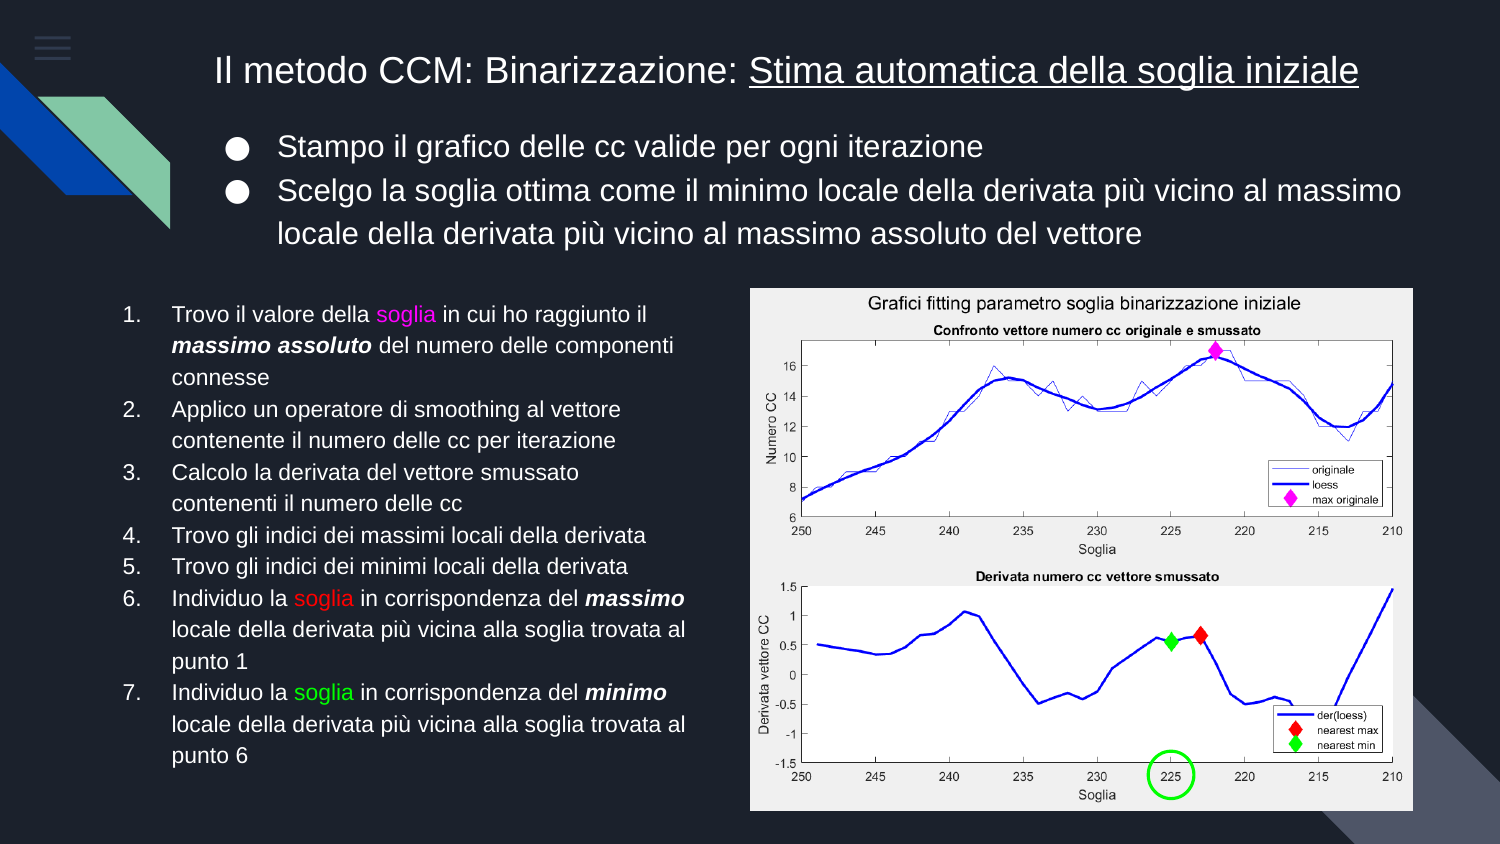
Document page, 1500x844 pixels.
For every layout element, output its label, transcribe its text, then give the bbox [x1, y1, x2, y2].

picture [749, 288, 1413, 811]
list Stampo il grafico delle cc valide per ogni iterazione Scelgo la soglia ottima come il minimo locale della derivata più vicino al massimo locale della derivata più vicino al massimo assoluto del vettore [187, 106, 1475, 262]
title Il metodo CCM: Binarizzazione: Stima automatica della soglia iniziale [198, 31, 1500, 107]
list Trovo il valore della soglia in cui ho raggiunto il massimo assoluto del numero delle componenti connesse Applico un operatore di smoothing al vettore contenente il numero delle cc per iterazione Calcolo la derivata del vettore smussato contenenti il numero delle cc Trovo gli indici dei massimi locali della derivata Trovo gli indici dei minimi locali della derivata Individuo la soglia in corrispondenza del massimo locale della derivata più vicina alla soglia trovata al punto 1 Individuo la soglia in corrispondenza del minimo locale della derivata più vicina alla soglia trovata al punto 6 [81, 280, 707, 820]
text_box [1329, 698, 1500, 844]
